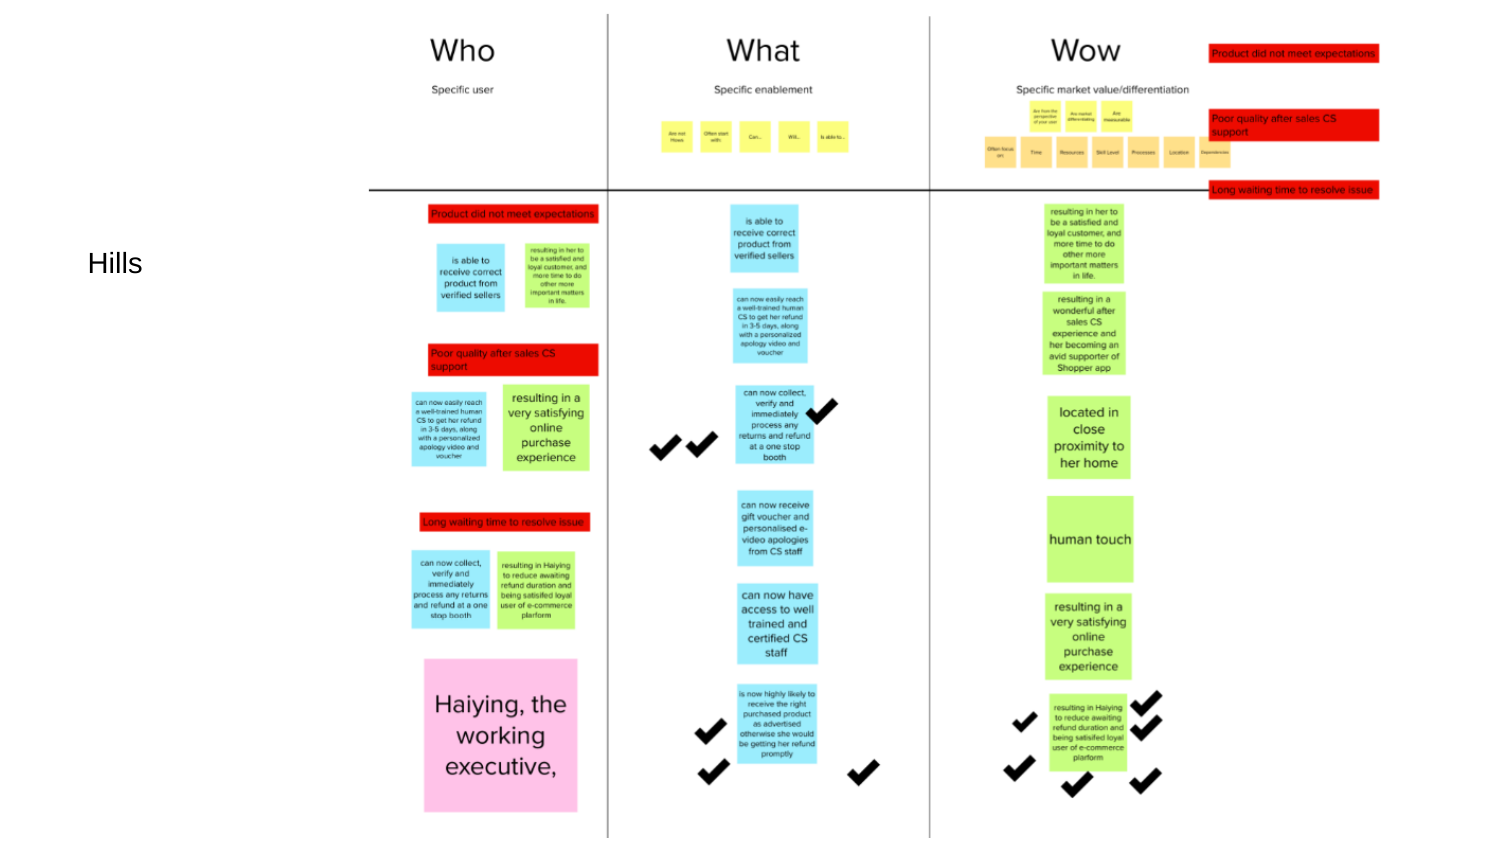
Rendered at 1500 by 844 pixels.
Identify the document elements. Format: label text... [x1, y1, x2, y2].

picture [368, 6, 1383, 838]
text_box Hills [72, 229, 363, 295]
